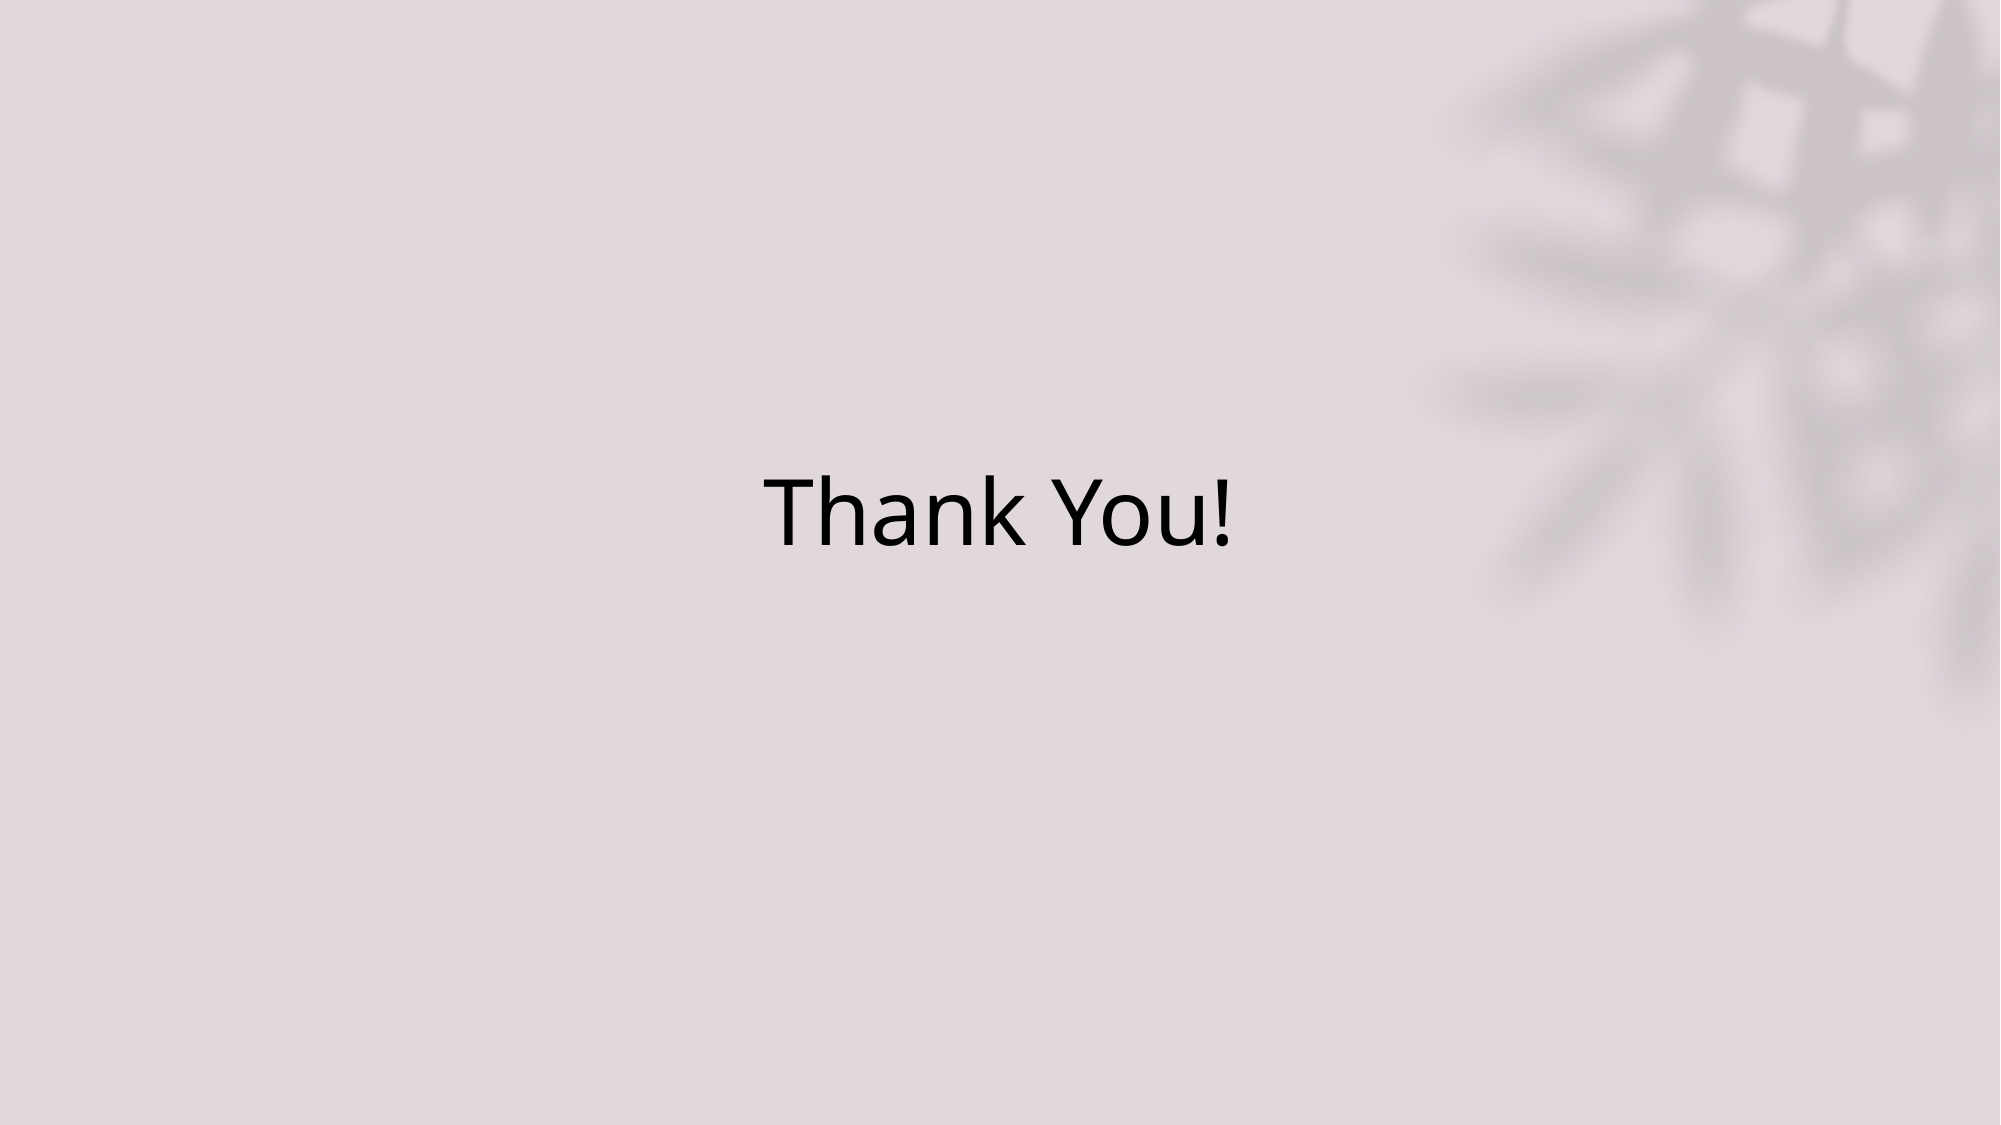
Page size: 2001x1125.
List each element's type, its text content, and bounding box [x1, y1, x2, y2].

title Thank You! [106, 399, 1894, 618]
